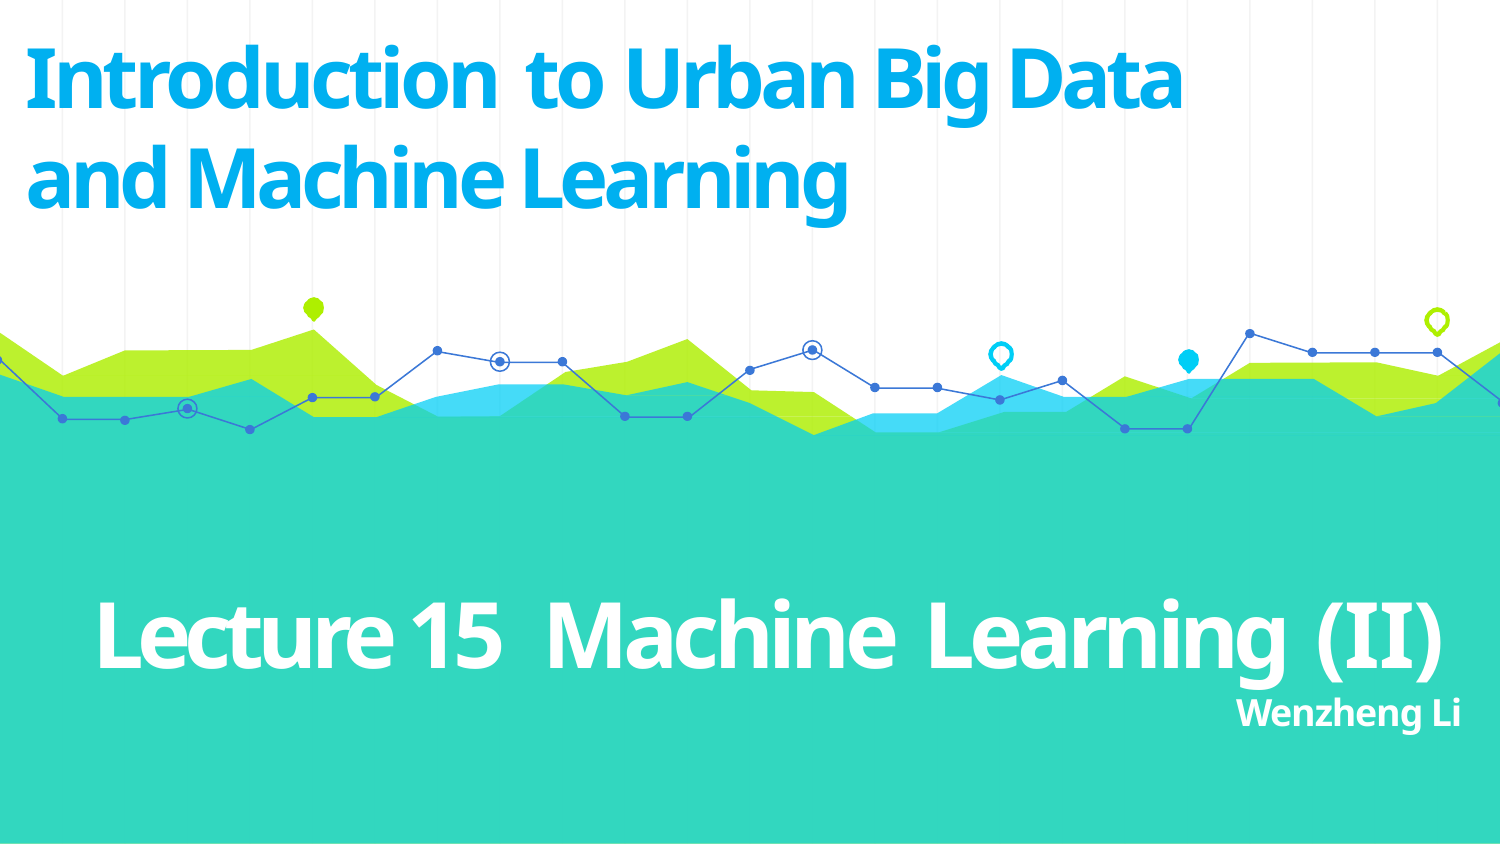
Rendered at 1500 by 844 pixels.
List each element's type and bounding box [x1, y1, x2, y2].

text_box [0, 0, 1500, 844]
